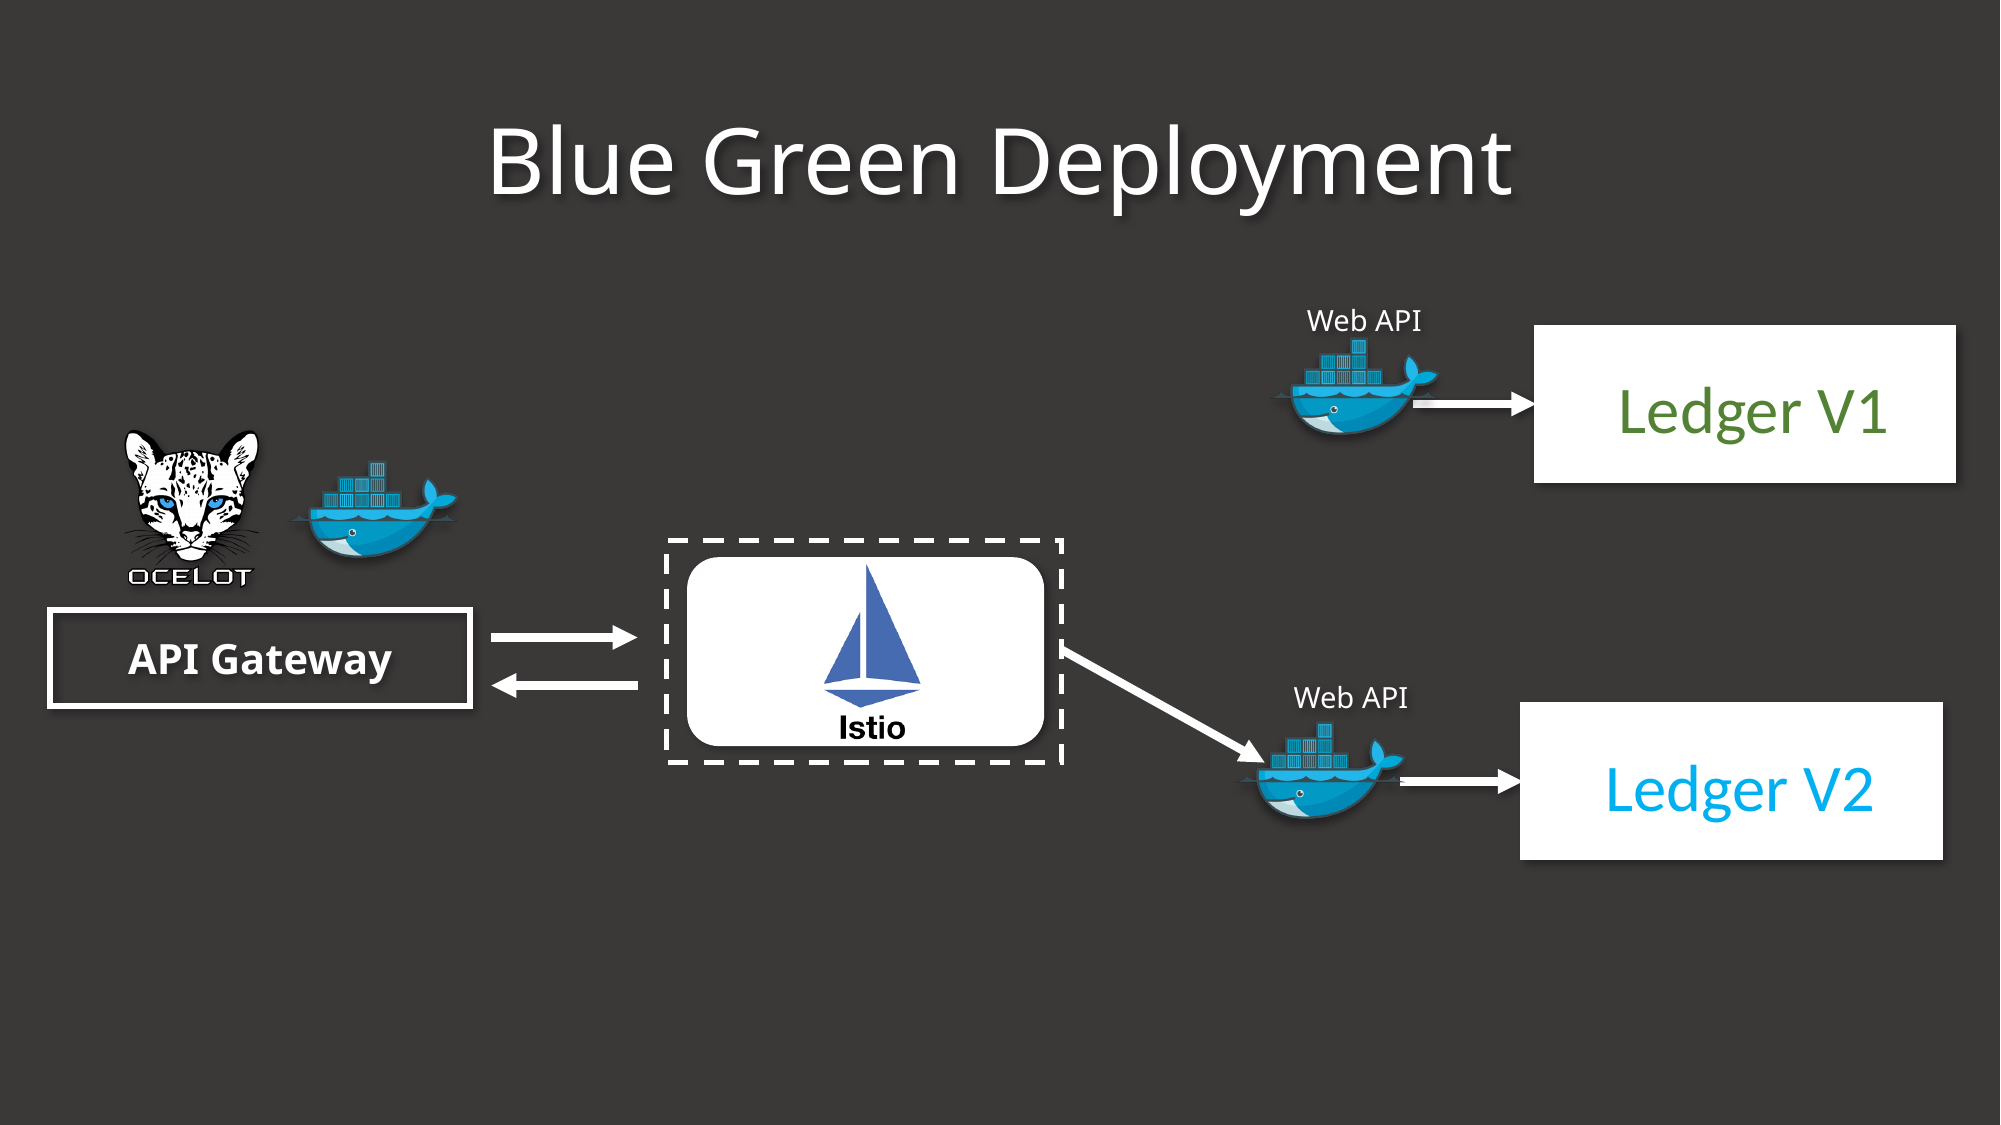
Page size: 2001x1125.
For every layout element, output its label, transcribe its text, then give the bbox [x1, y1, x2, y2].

picture [1269, 337, 1440, 435]
picture [1235, 721, 1406, 819]
title Blue Green Deployment [0, 62, 2000, 267]
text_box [49, 294, 1954, 858]
picture [287, 460, 459, 558]
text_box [1062, 649, 1265, 763]
